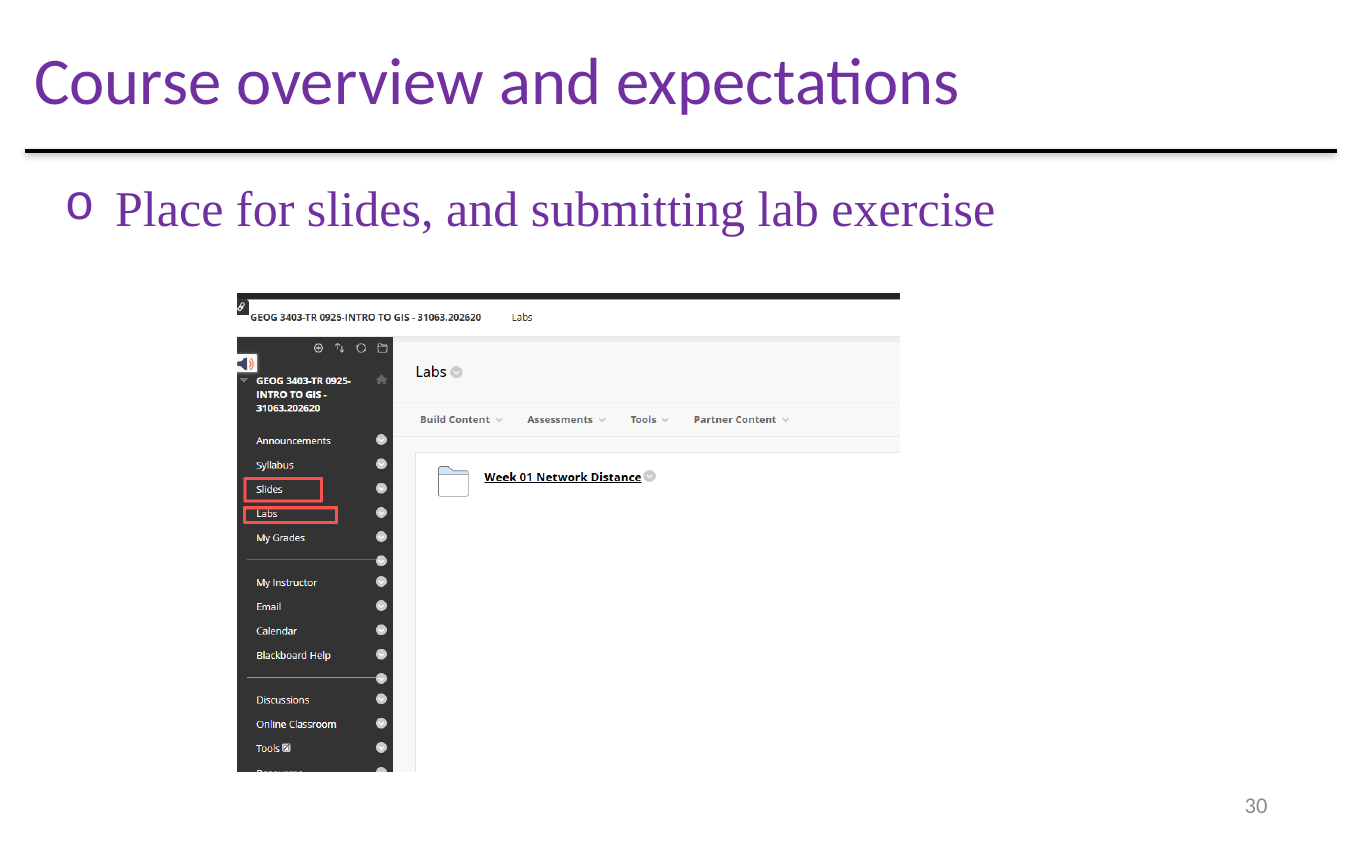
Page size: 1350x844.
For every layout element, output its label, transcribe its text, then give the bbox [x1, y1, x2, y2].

slide_number 30 [967, 782, 1283, 827]
text_box Course overview and expectations [19, 7, 1345, 148]
picture [237, 293, 901, 773]
list Place for slides, and submitting lab exercise [49, 168, 1310, 807]
